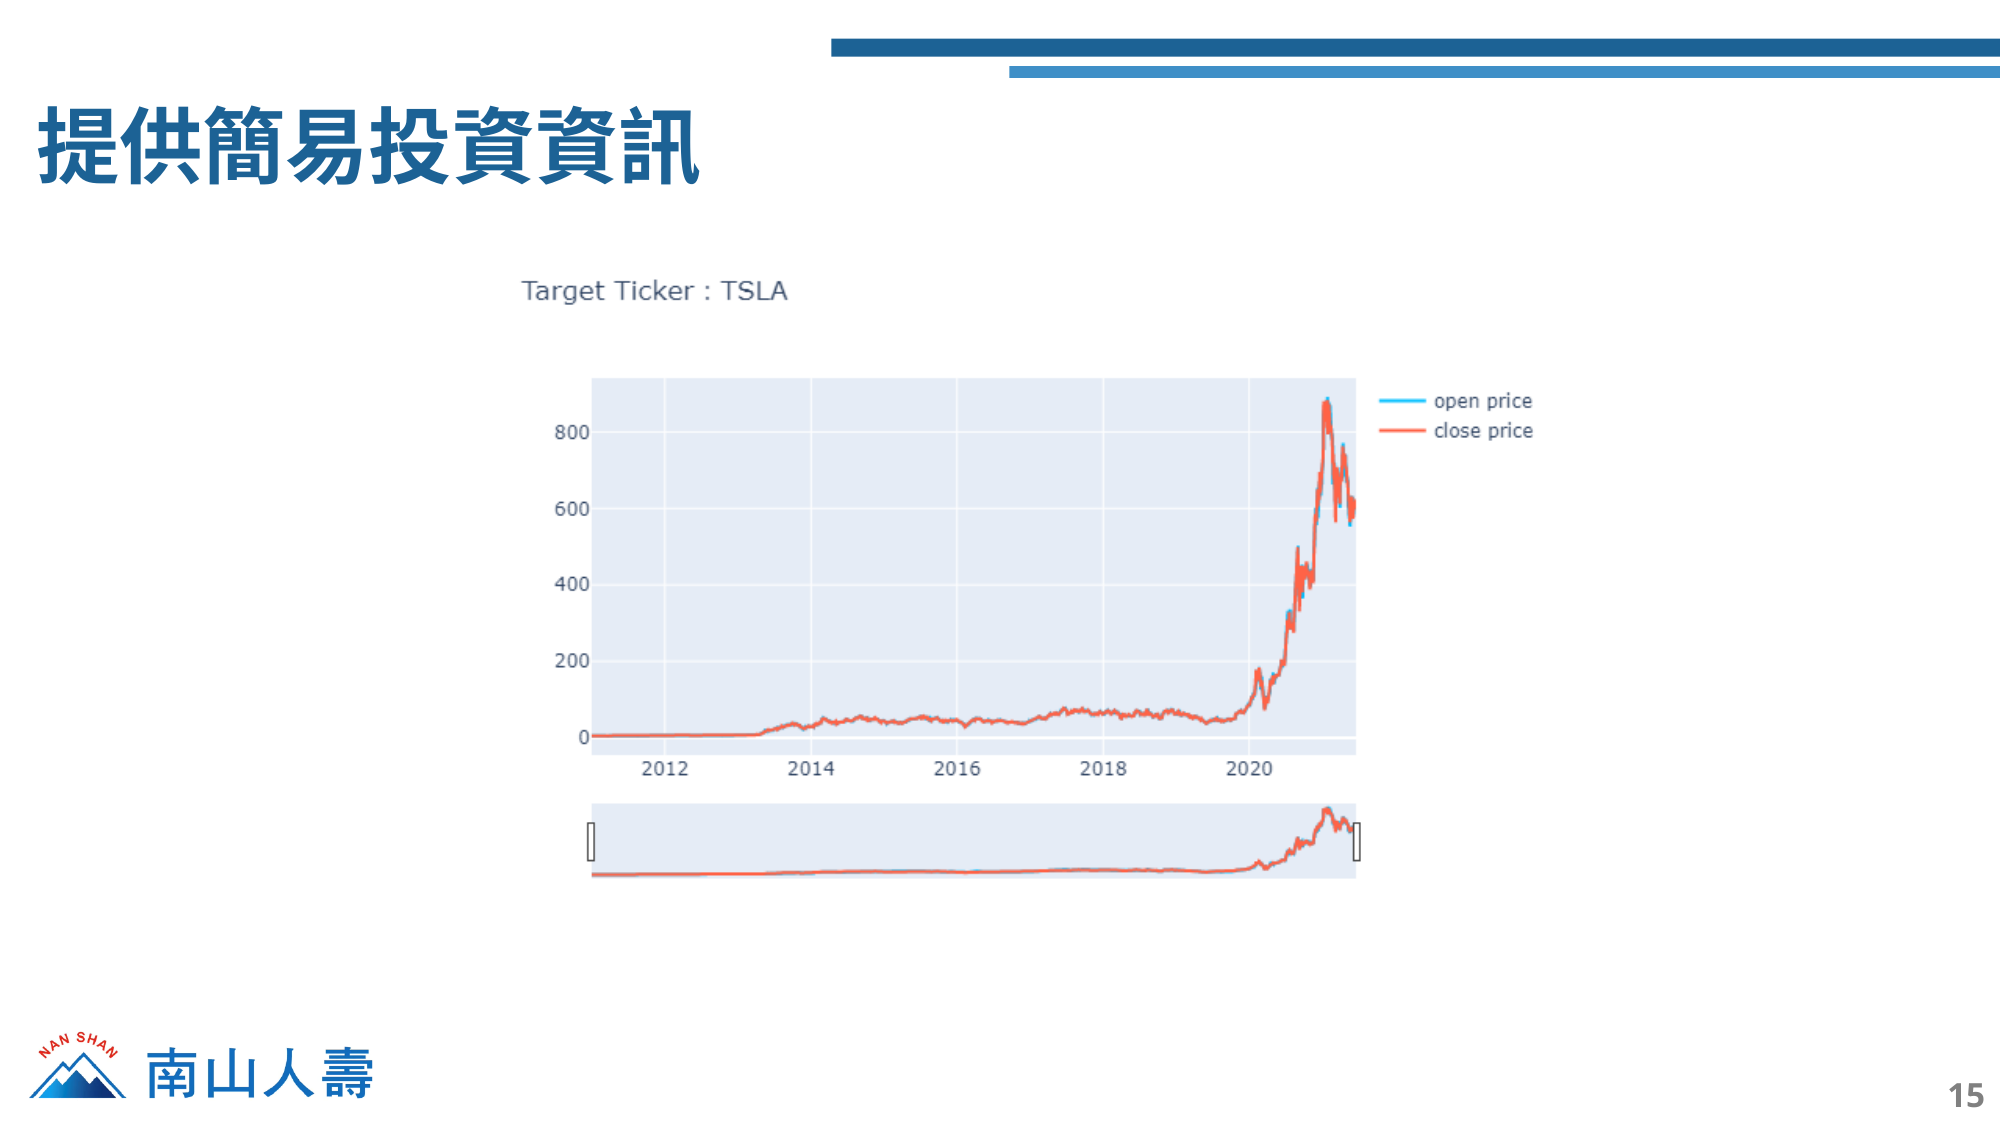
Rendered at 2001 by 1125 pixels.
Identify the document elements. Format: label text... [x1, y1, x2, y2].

picture [467, 222, 1561, 1004]
text_box [1008, 65, 2000, 79]
picture [21, 1023, 390, 1107]
text_box 15 [1549, 1066, 2000, 1125]
text_box 提供簡易投資資訊 [21, 86, 1495, 202]
text_box [830, 37, 2000, 58]
